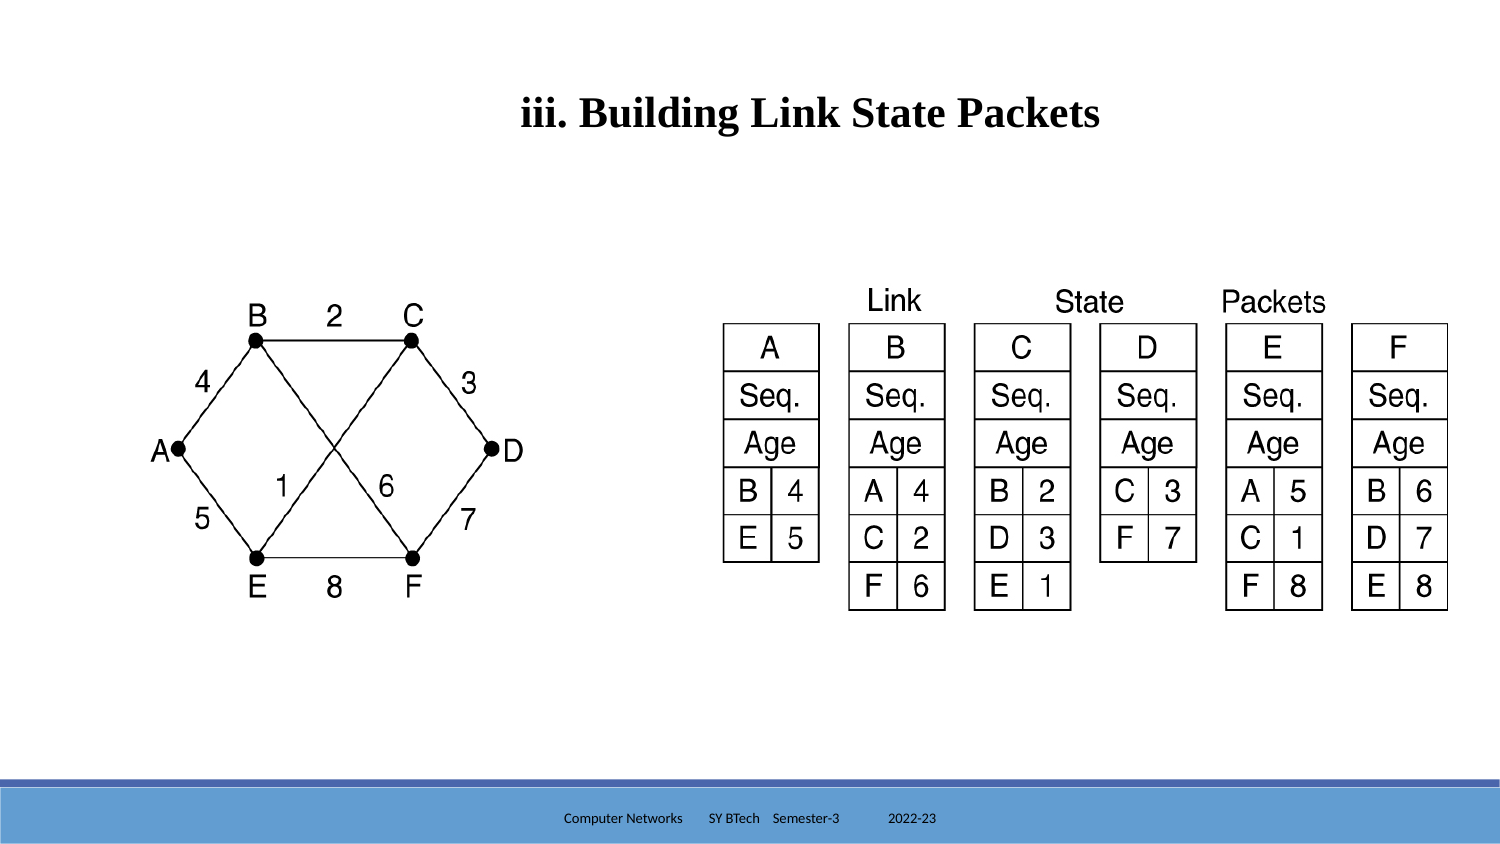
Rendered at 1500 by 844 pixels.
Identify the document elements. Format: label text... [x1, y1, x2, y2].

footer Computer Networks SY BTech Semester-3 2022-23 [453, 794, 1047, 840]
text_box iii. Building Link State Packets [196, 74, 1425, 145]
picture [149, 280, 1449, 629]
